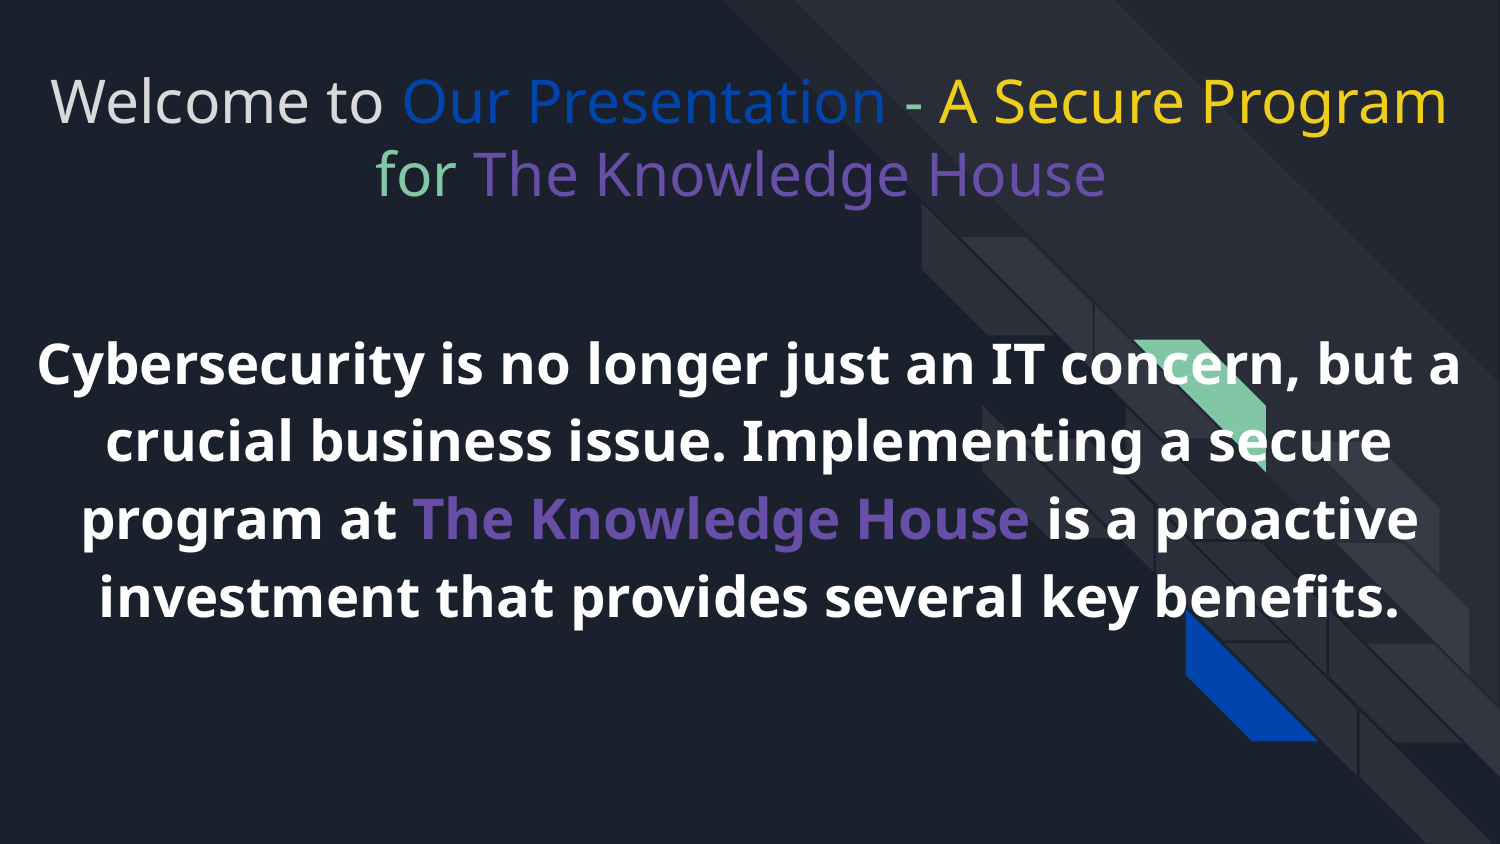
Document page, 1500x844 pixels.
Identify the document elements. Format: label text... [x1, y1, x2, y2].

title Welcome to Our Presentation - A Secure Program for The Knowledge House [26, 48, 1474, 141]
text_box Cybersecurity is no longer just an IT concern, but a crucial business issue. Implementing a secure program at The Knowledge House is a proactive investment that provides several key benefits. [5, 302, 1495, 644]
